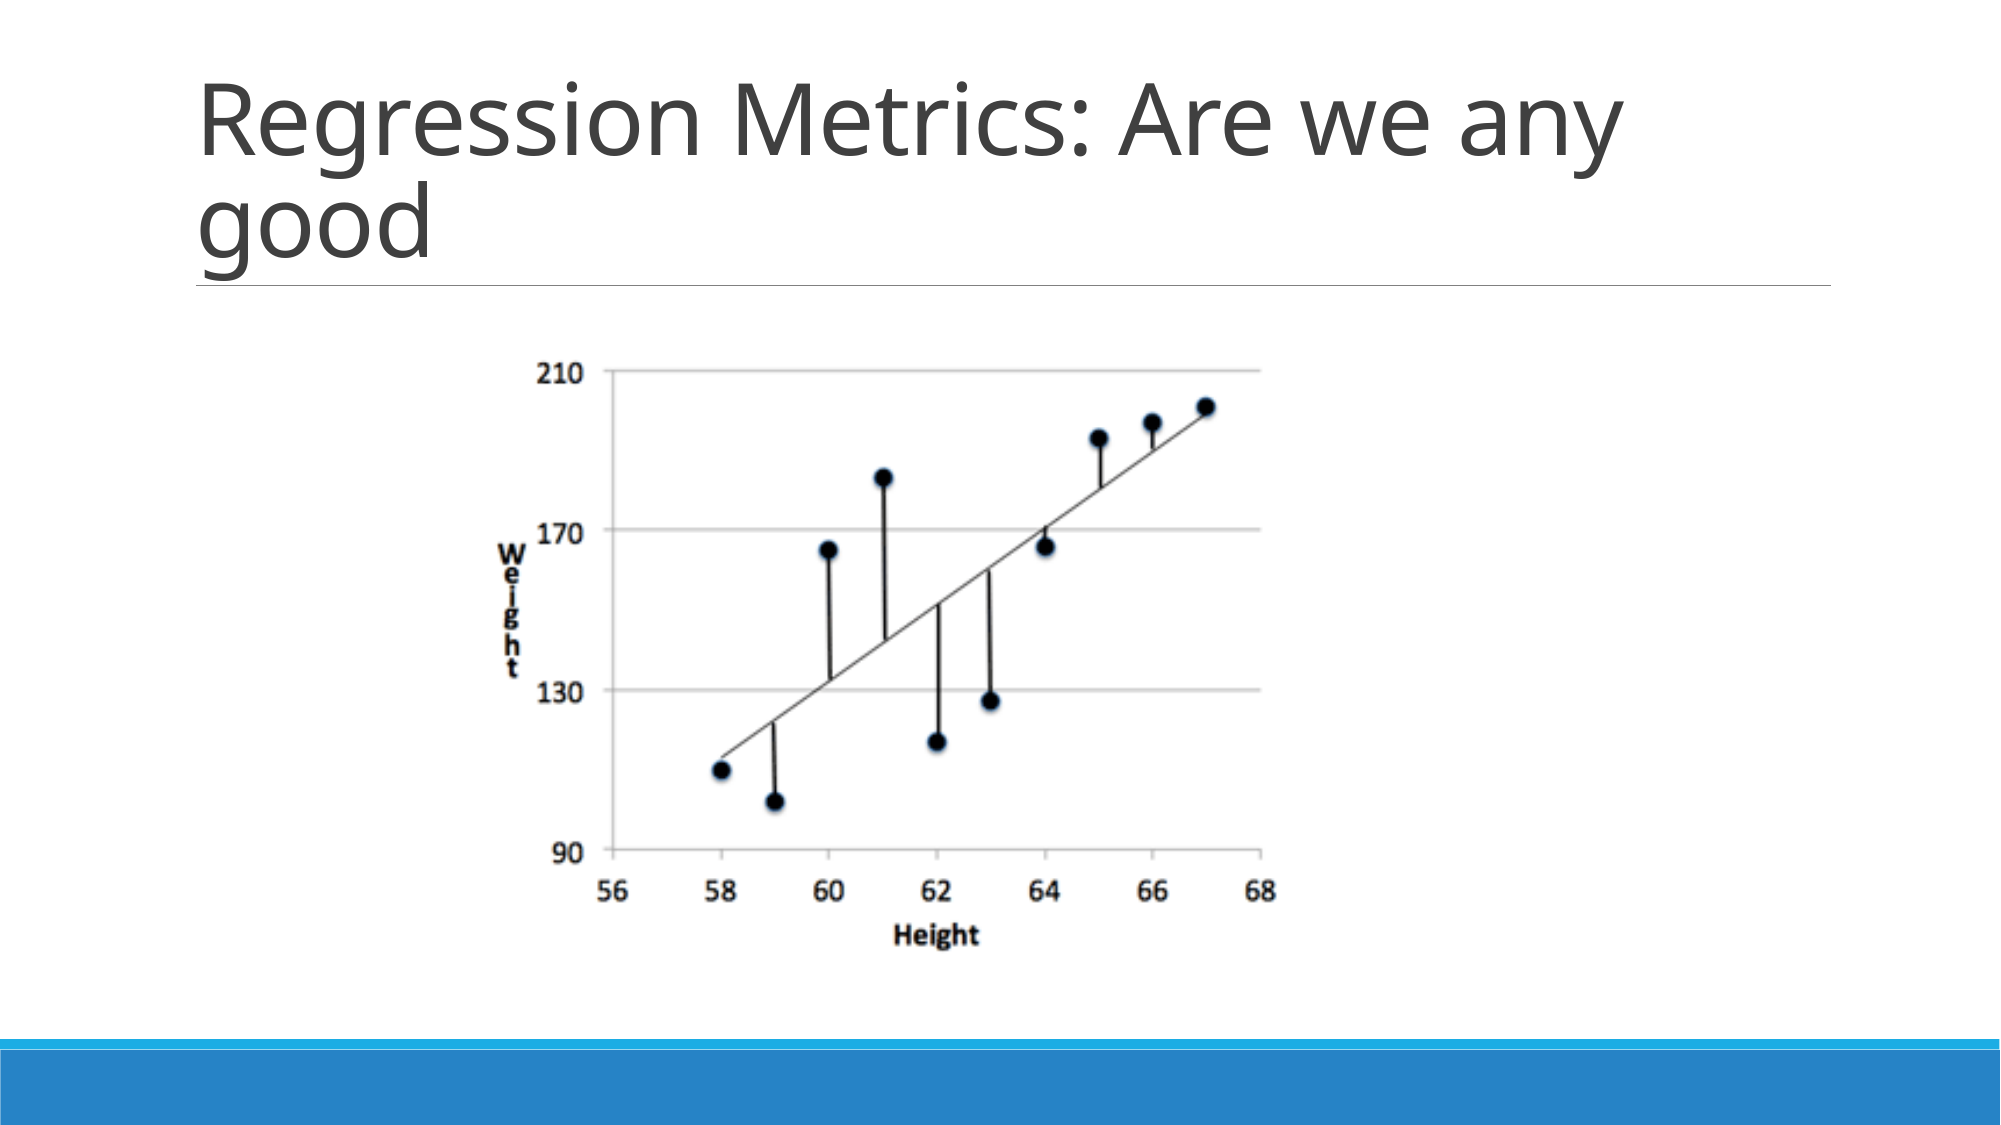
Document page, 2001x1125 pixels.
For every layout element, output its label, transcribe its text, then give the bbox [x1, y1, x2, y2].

picture [472, 347, 1287, 971]
title Regression Metrics: Are we any good [180, 47, 1830, 285]
